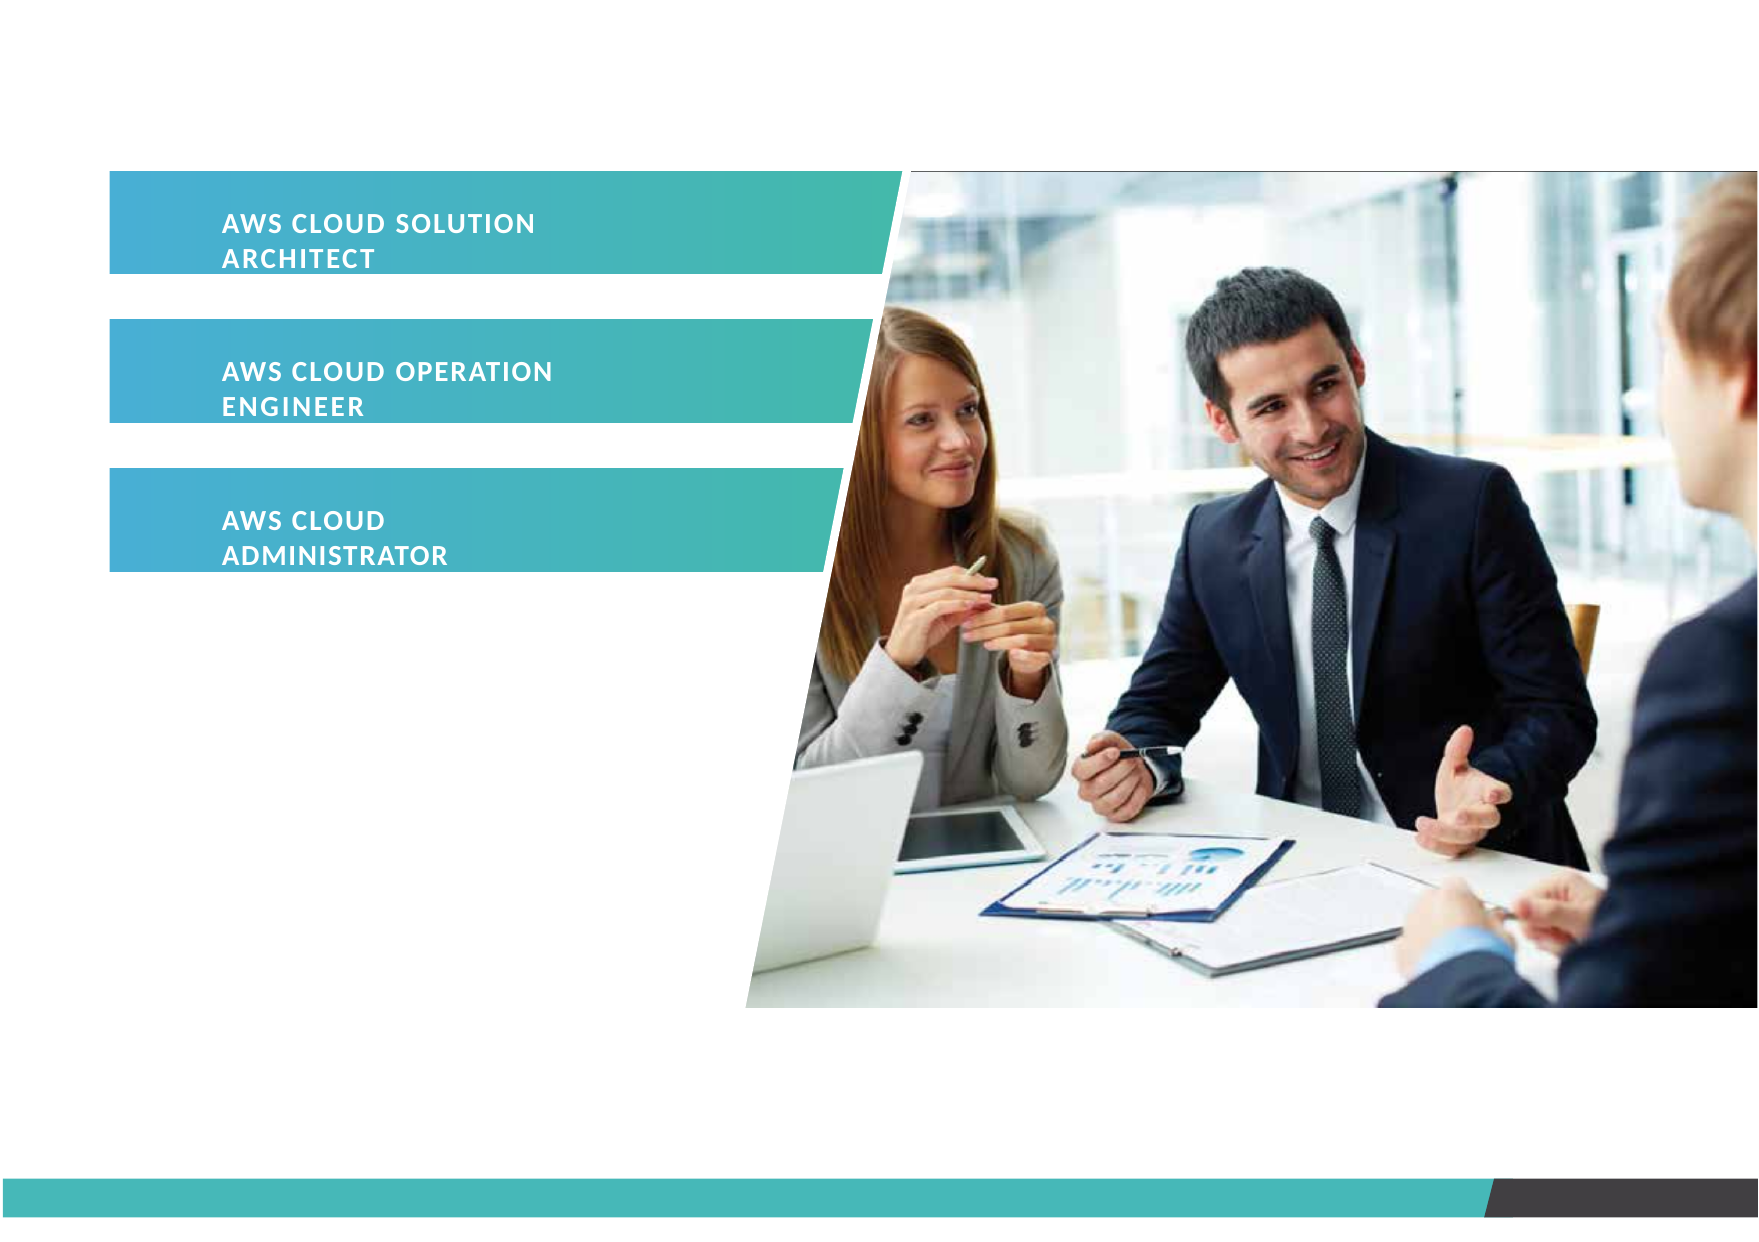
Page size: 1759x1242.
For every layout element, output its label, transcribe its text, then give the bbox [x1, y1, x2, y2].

text_box AWS CLOUD SOLUTION ARCHITECT [219, 201, 696, 274]
text_box AWS CLOUD OPERATION ENGINEER [219, 349, 703, 423]
text_box [109, 319, 741, 423]
text_box [741, 170, 906, 1003]
text_box [2, 1178, 1493, 1218]
text_box [742, 170, 1758, 1008]
text_box AWS CLOUD ADMINISTRATOR [219, 498, 621, 572]
text_box [109, 171, 741, 274]
text_box [109, 468, 741, 572]
text_box [1484, 1178, 1758, 1218]
